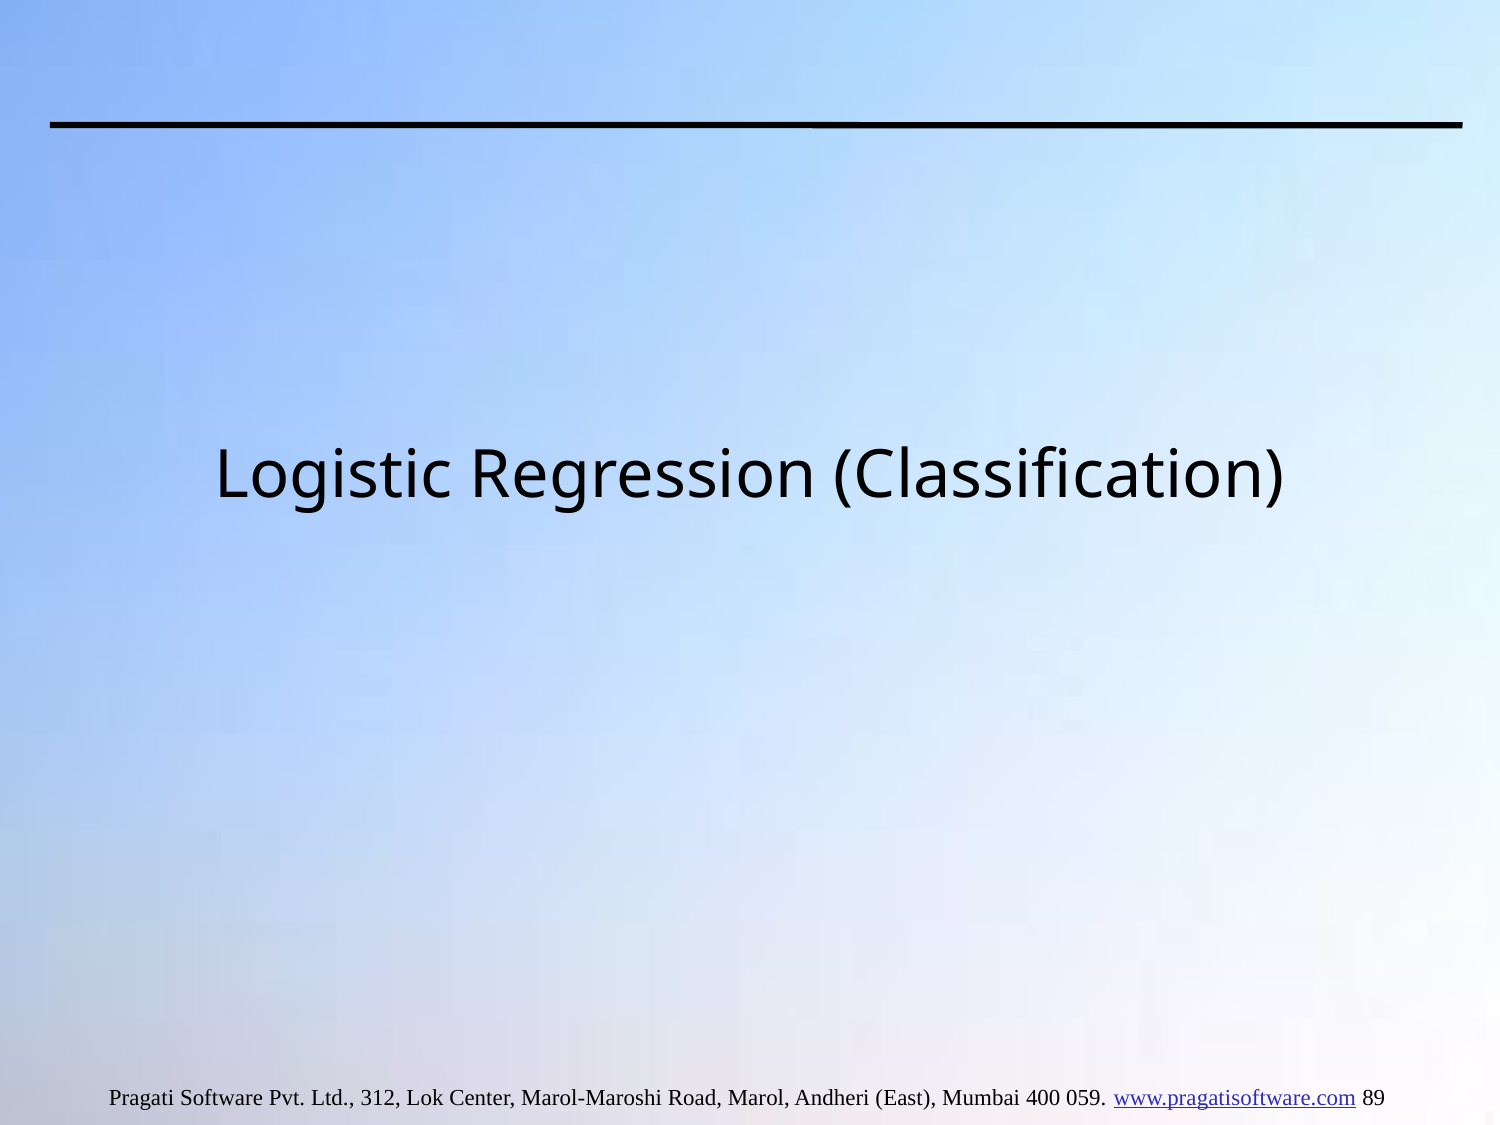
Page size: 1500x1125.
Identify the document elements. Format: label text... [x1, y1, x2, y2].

picture [0, 0, 1500, 1125]
title Logistic Regression (Classification) [112, 349, 1388, 591]
